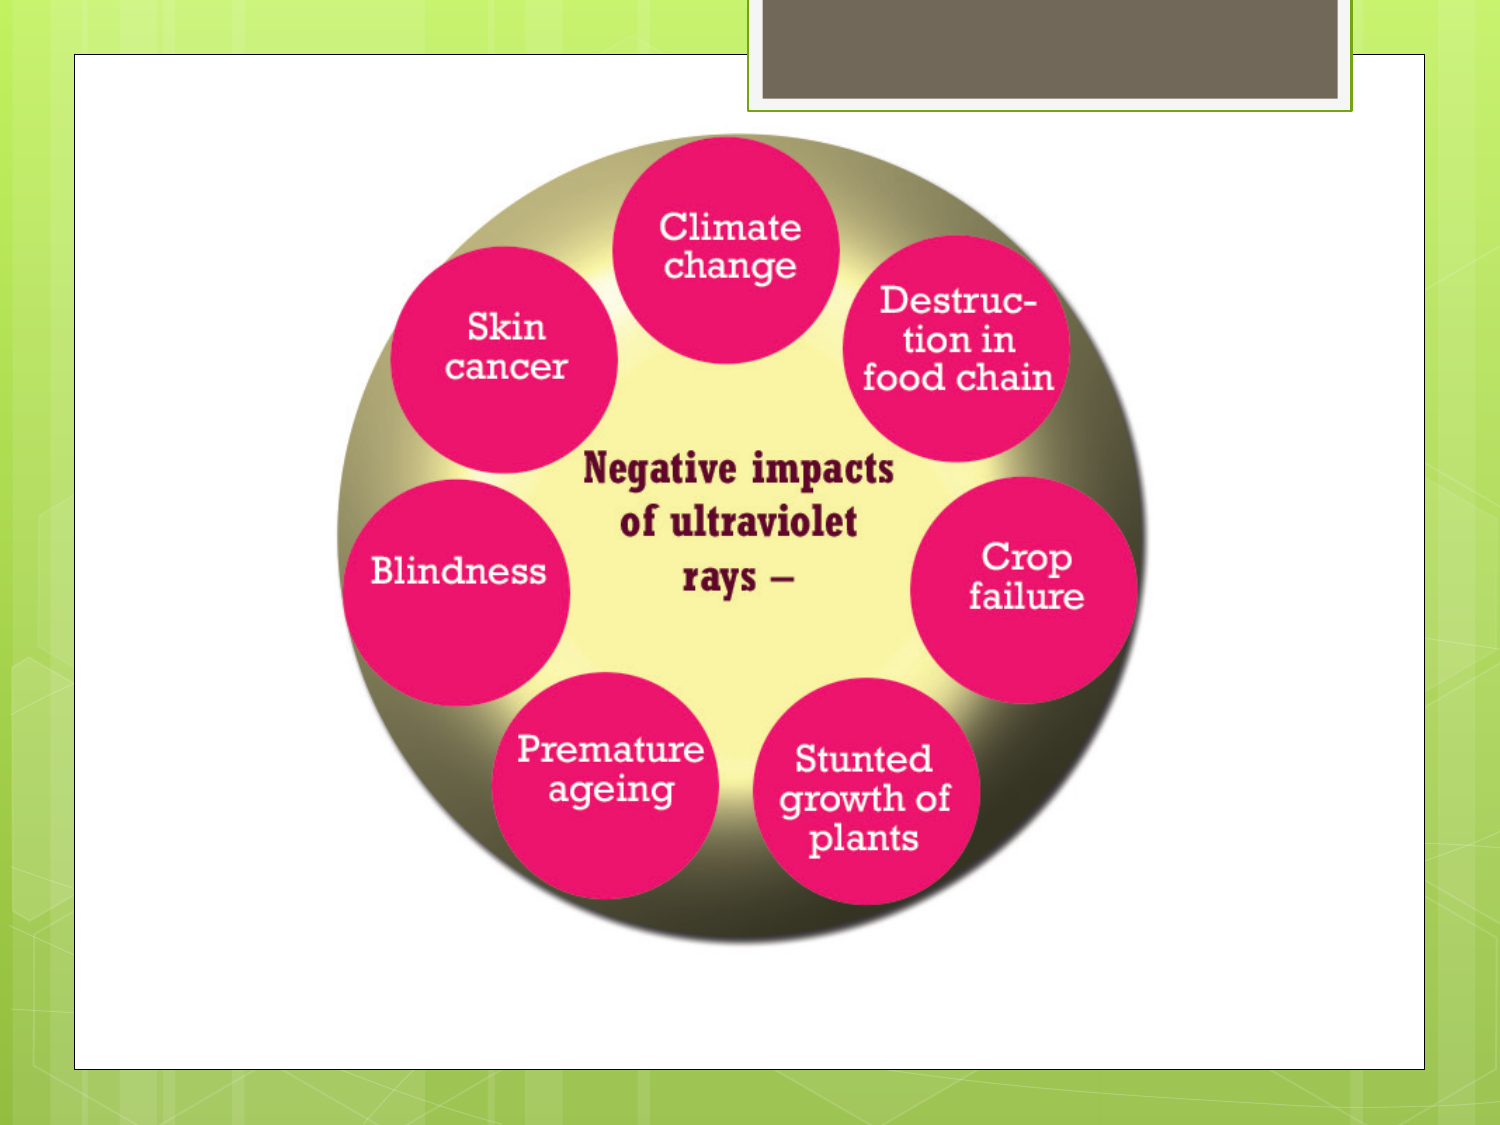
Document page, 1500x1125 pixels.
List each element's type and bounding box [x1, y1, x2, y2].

list [312, 125, 1180, 957]
